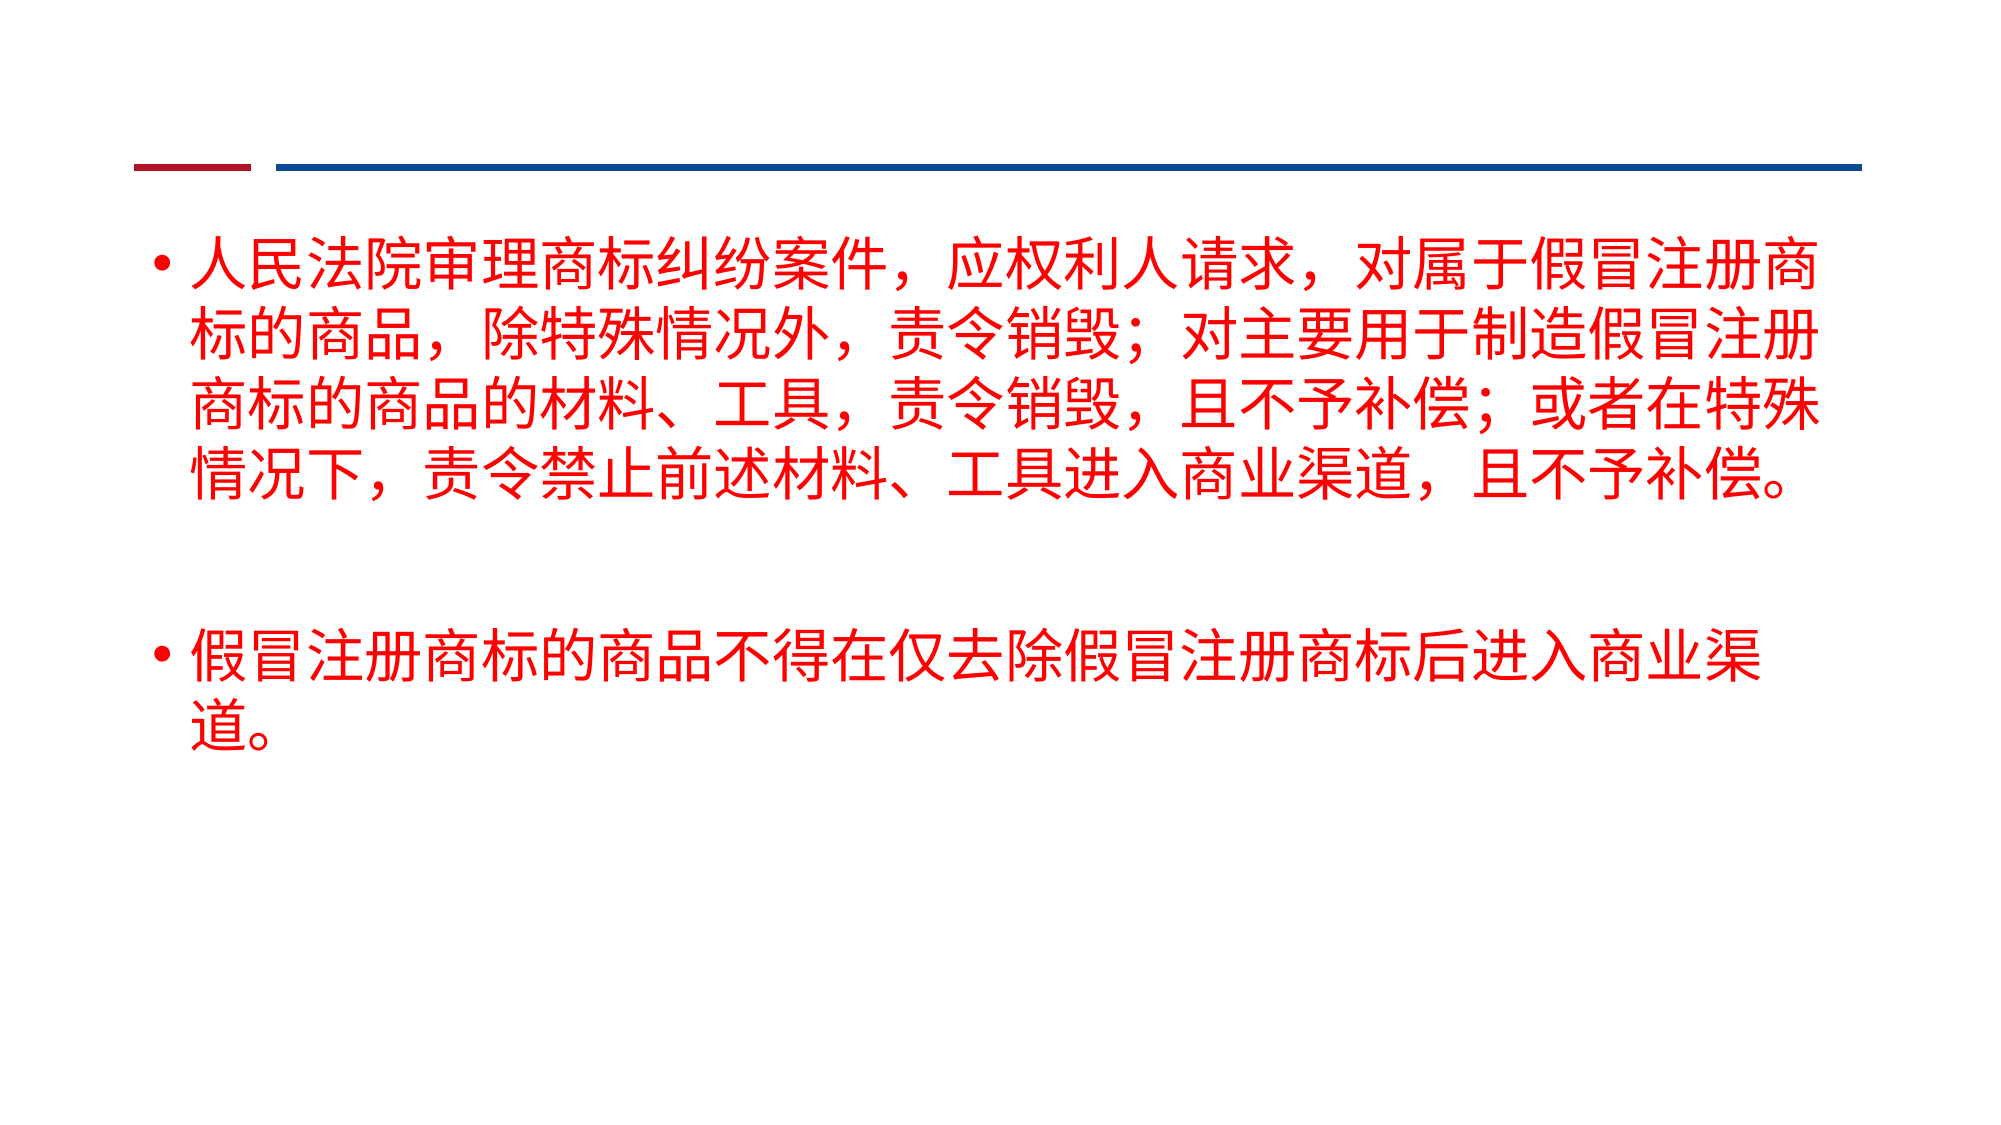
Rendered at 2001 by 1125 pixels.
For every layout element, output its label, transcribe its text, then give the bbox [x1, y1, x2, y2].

list 人民法院审理商标纠纷案件，应权利人请求，对属于假冒注册商标的商品，除特殊情况外，责令销毁；对主要用于制造假冒注册商标的商品的材料、工具，责令销毁，且不予补偿；或者在特殊情况下，责令禁止前述材料、工具进入商业渠道，且不予补偿。 假冒注册商标的商品不得在仅去除假冒注册商标后进入商业渠道。 [137, 219, 1863, 1051]
